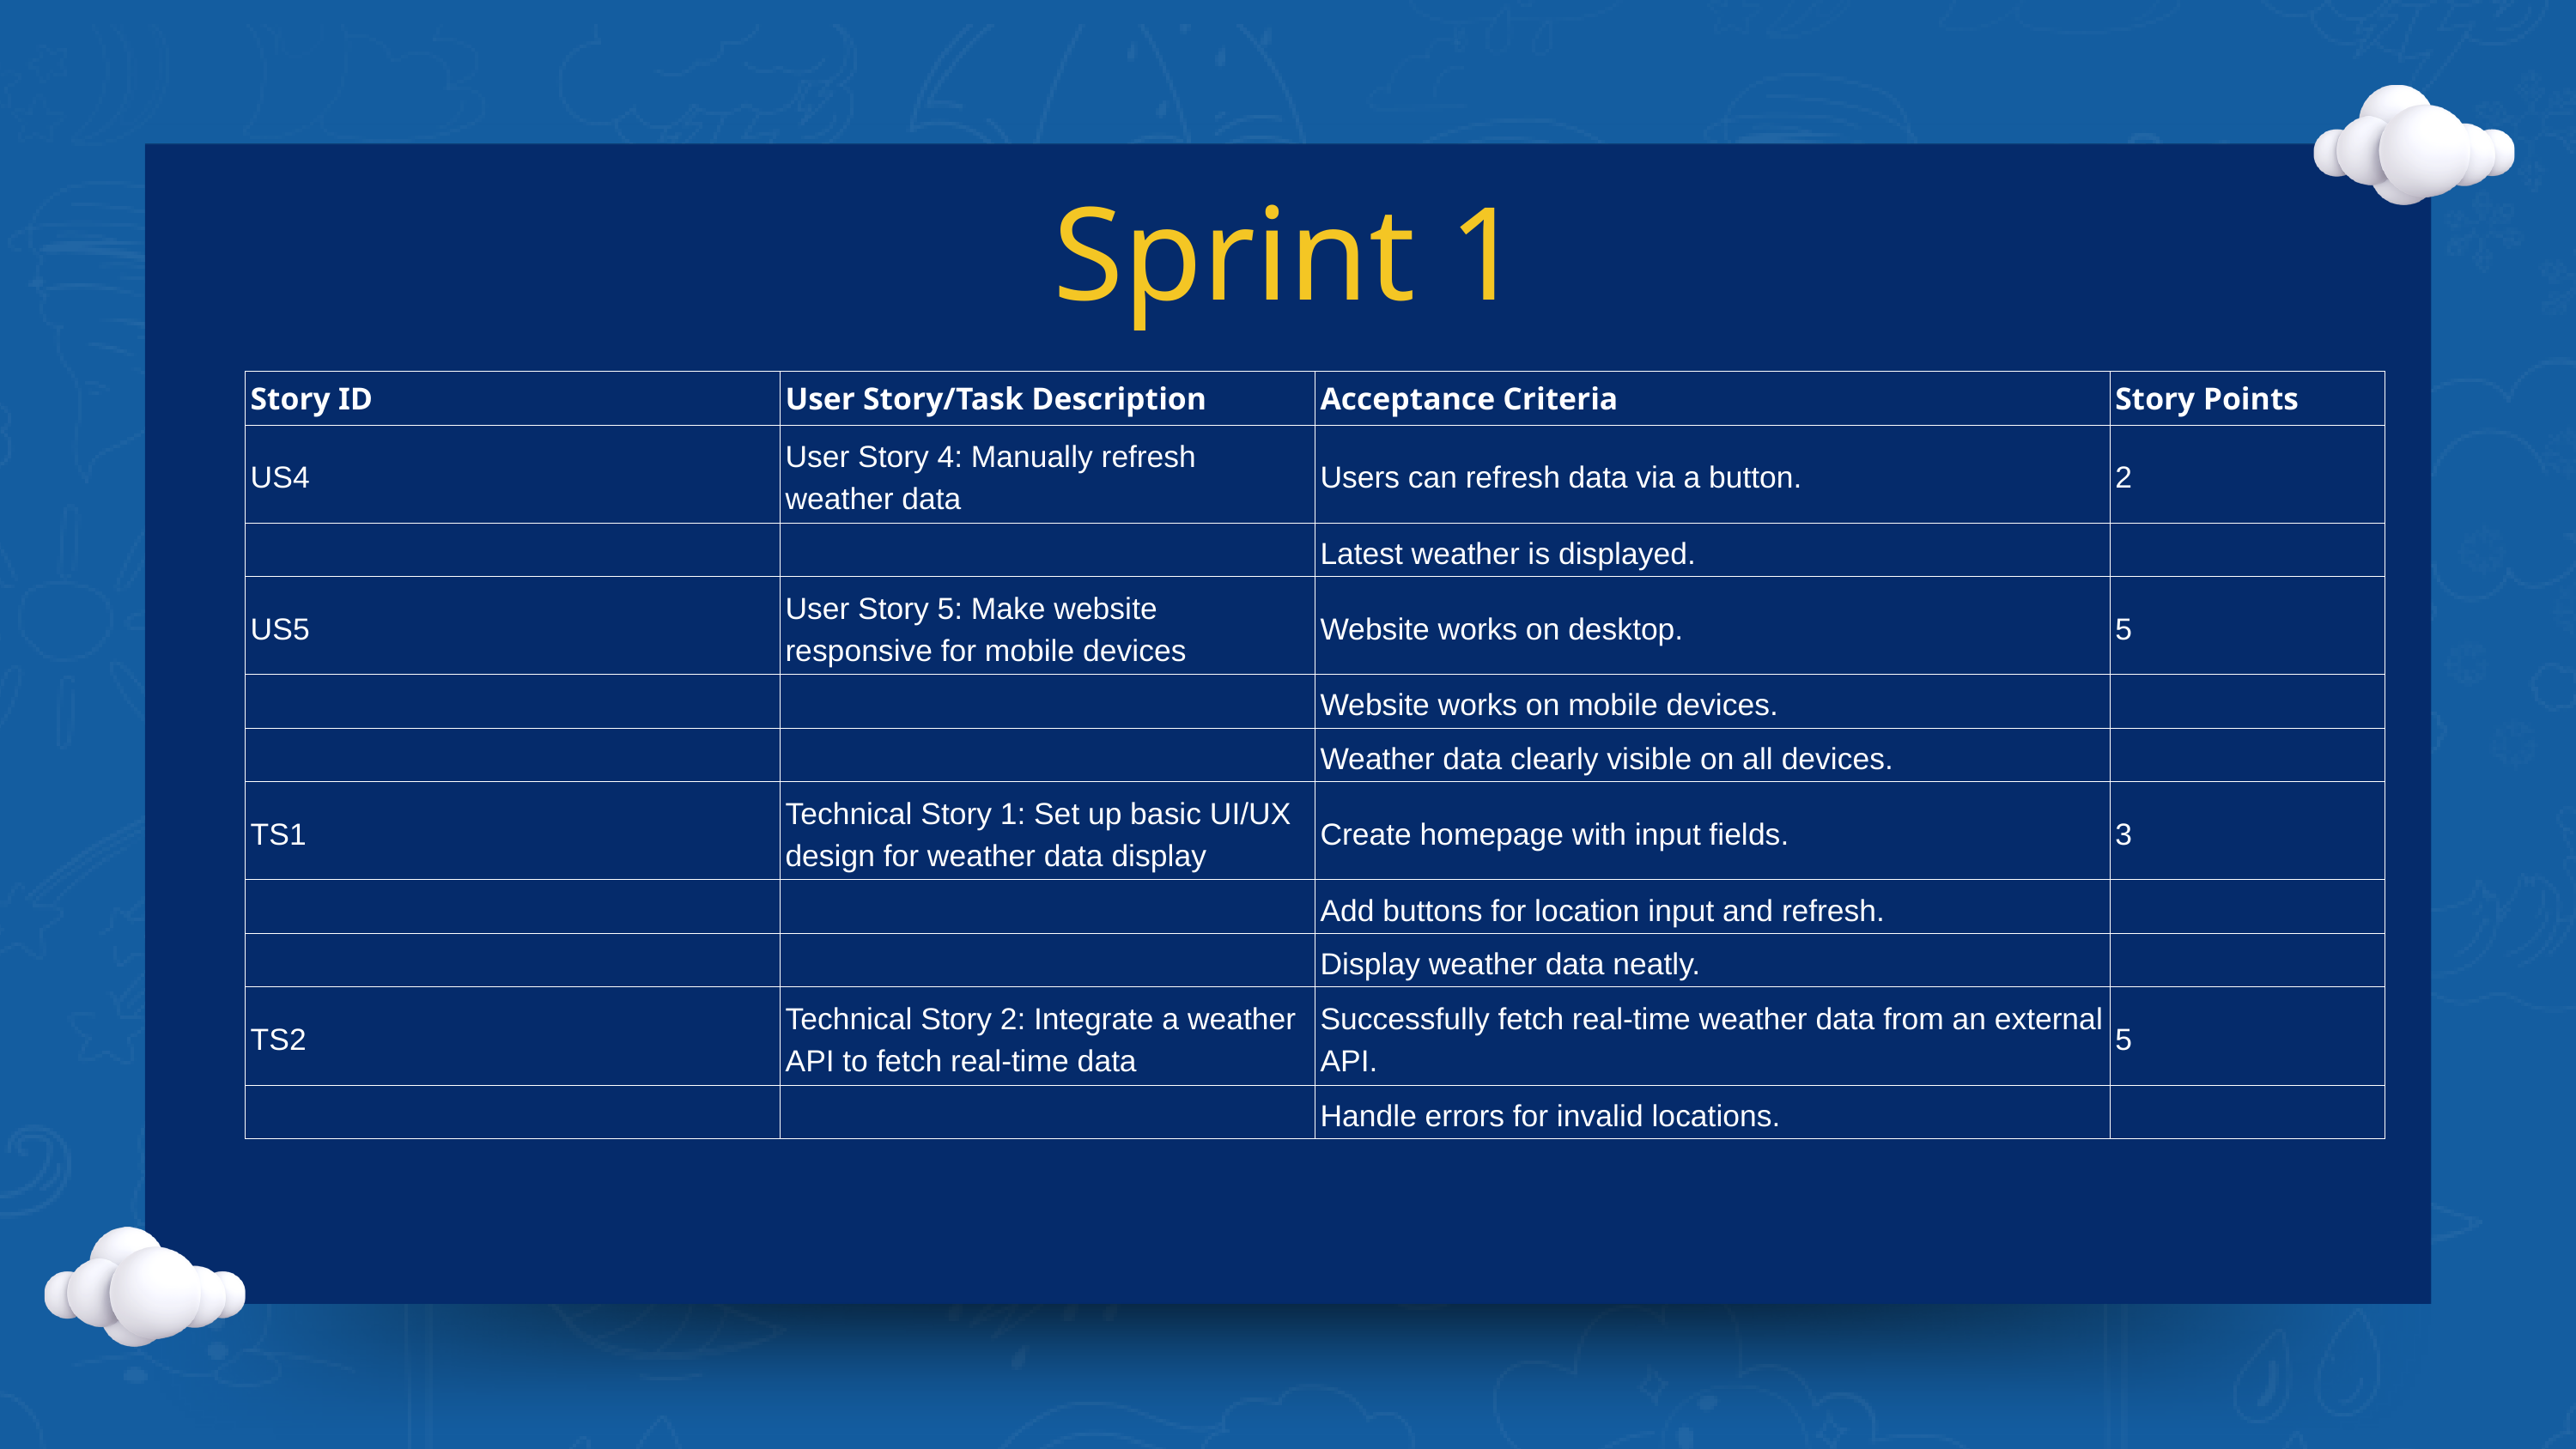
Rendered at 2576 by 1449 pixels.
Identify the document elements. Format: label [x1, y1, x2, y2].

text_box [44, 1227, 246, 1348]
text_box [144, 1294, 2432, 1441]
text_box [1405, 0, 2576, 1449]
text_box [2313, 84, 2515, 205]
text_box [0, 23, 1400, 1449]
